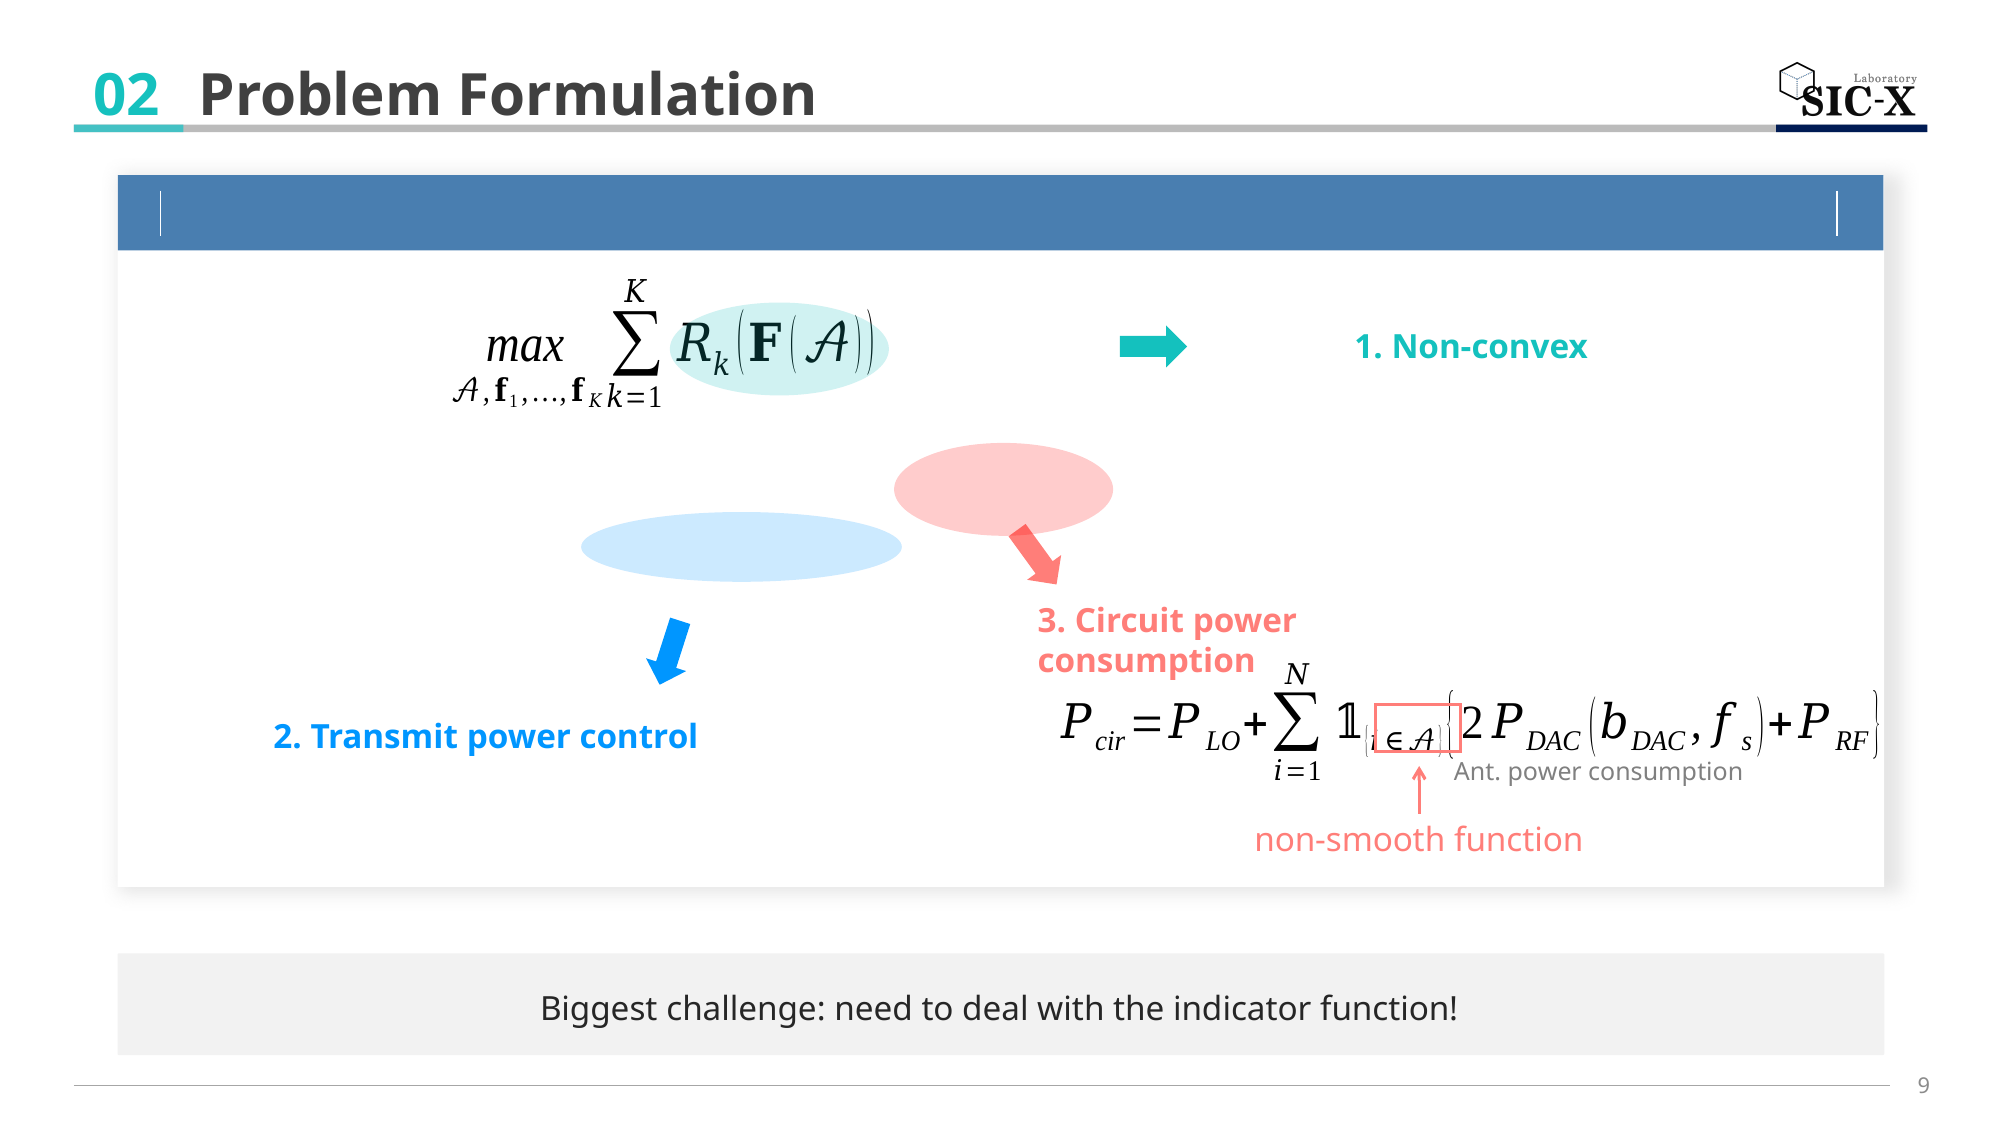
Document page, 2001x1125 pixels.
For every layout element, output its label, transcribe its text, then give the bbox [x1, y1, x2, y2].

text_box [1022, 592, 1885, 867]
text_box [116, 952, 1886, 1057]
picture [1774, 56, 1941, 152]
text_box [117, 175, 1885, 887]
slide_number 9 [1495, 1056, 1946, 1116]
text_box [355, 272, 1290, 573]
text_box Biggest challenge: need to deal with the indicator function! [140, 986, 1860, 1027]
title Problem Formulation [189, 64, 1676, 130]
list 02 [78, 63, 189, 130]
